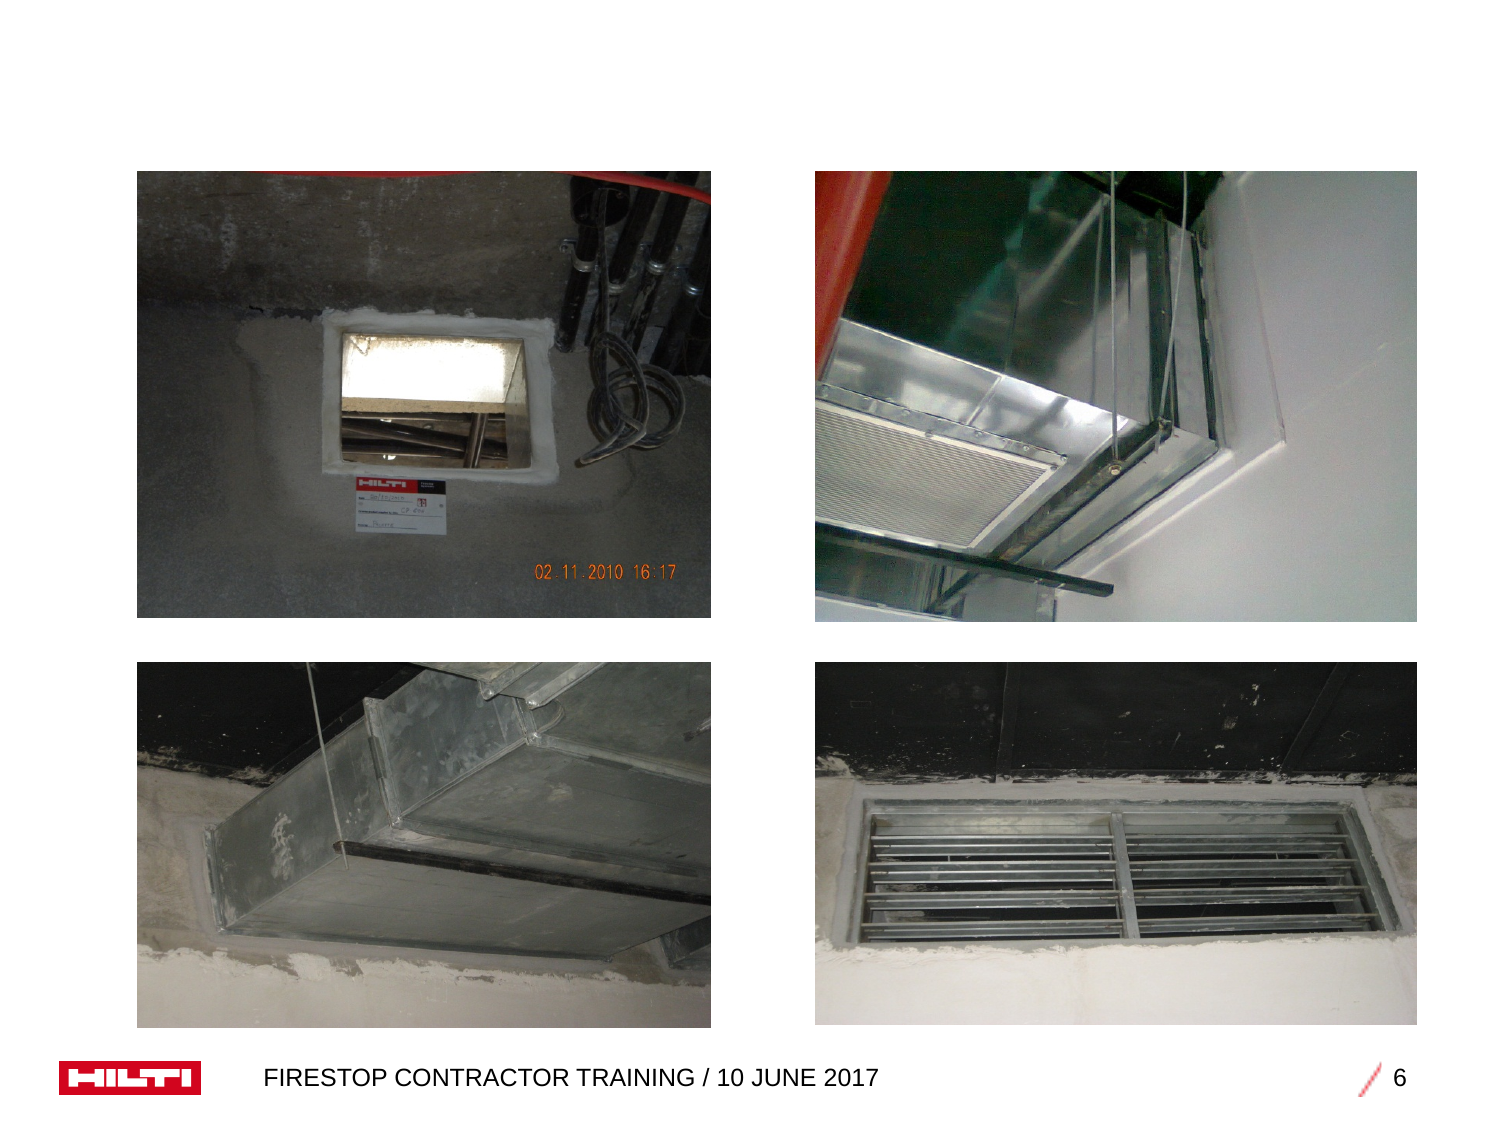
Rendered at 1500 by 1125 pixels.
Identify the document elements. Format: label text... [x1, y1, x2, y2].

picture [137, 171, 711, 618]
picture [815, 662, 1417, 1025]
footer FIRESTOP CONTRACTOR TRAINING / 10 JUNE 2017 [263, 1061, 1243, 1092]
picture [137, 662, 711, 1028]
slide_number 6 [1393, 1061, 1476, 1092]
picture [815, 171, 1417, 622]
